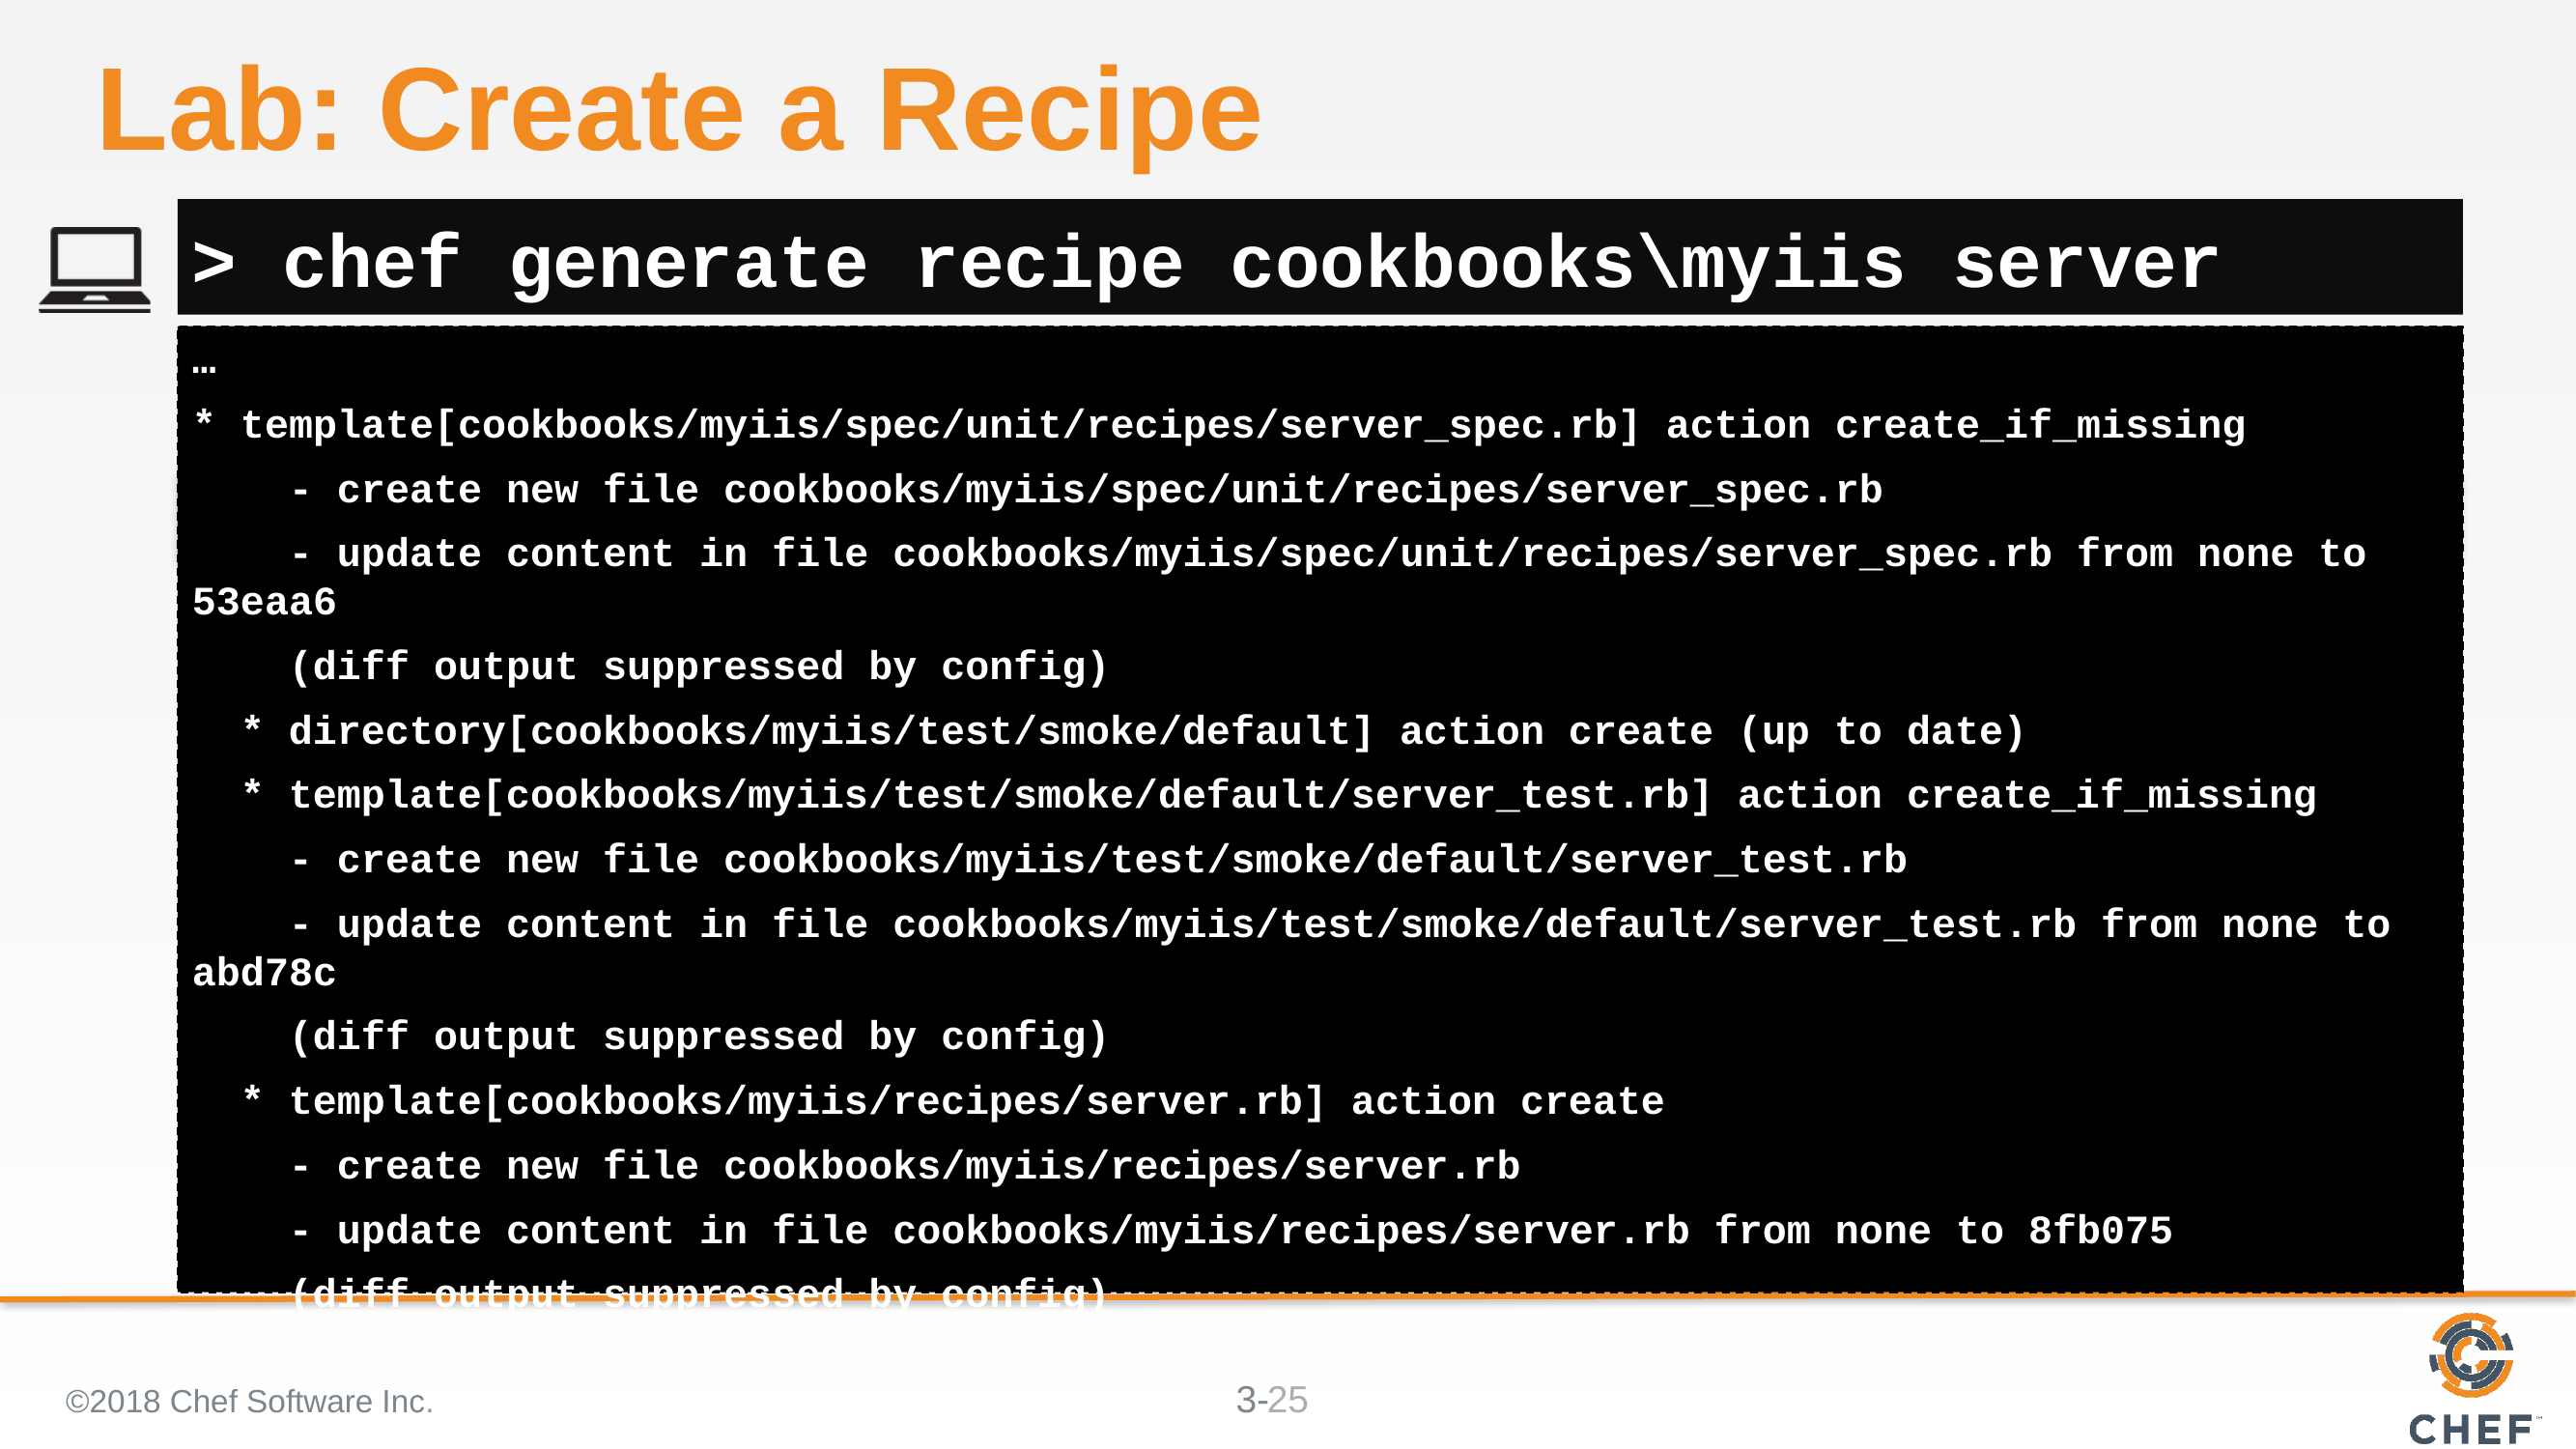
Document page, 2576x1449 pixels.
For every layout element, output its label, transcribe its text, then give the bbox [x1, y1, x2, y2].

picture [2399, 1297, 2550, 1449]
title Lab: Create a Recipe [96, 48, 2463, 180]
list … * template[cookbooks/myiis/spec/unit/recipes/server_spec.rb] action create_if_missing - create new file cookbooks/myiis/spec/unit/recipes/server_spec.rb - update content in file cookbooks/myiis/spec/unit/recipes/server_spec.rb from none to 53eaa6 (diff output suppressed by config) * directory[cookbooks/myiis/test/smoke/default] action create (up to date) * template[cookbooks/myiis/test/smoke/default/server_test.rb] action create_if_missing - create new file cookbooks/myiis/test/smoke/default/server_test.rb - update content in file cookbooks/myiis/test/smoke/default/server_test.rb from none to abd78c (diff output suppressed by config) * template[cookbooks/myiis/recipes/server.rb] action create - create new file cookbooks/myiis/recipes/server.rb - update content in file cookbooks/myiis/recipes/server.rb from none to 8fb075 (diff output suppressed by config) [177, 326, 2464, 1293]
slide_number 25 [998, 1359, 1578, 1437]
footer ©2018 Chef Software Inc. [51, 1359, 952, 1440]
list > chef generate recipe cookbooks\myiis server [177, 199, 2463, 315]
